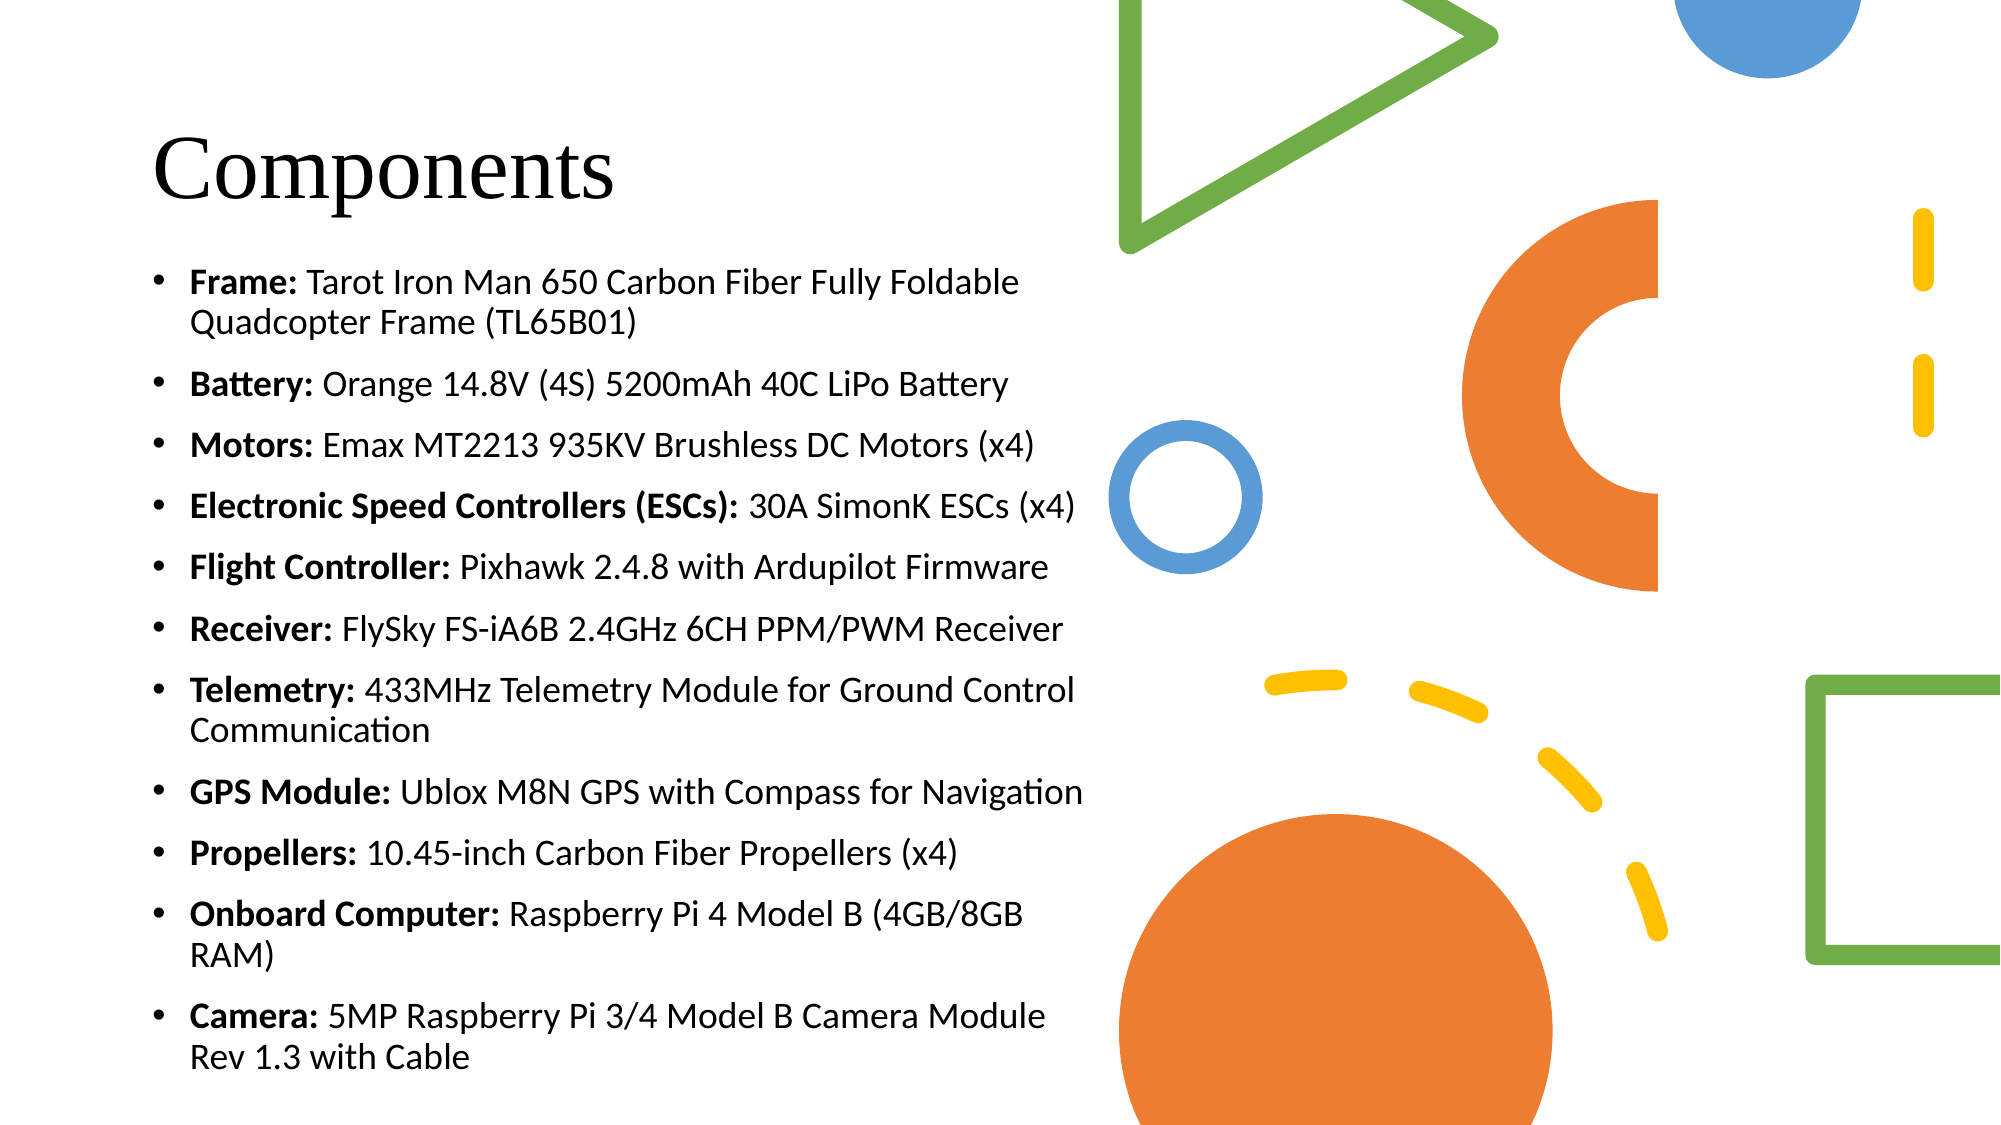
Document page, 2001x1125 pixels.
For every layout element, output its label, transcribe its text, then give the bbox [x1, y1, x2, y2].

text_box [1673, 0, 1862, 80]
text_box [1117, 429, 1254, 565]
title Components [137, 59, 1050, 254]
list Frame: Tarot Iron Man 650 Carbon Fiber Fully Foldable Quadcopter Frame (TL65B01) Battery: Orange 14.8V (4S) 5200mAh 40C LiPo Battery Motors: Emax MT2213 935KV Brushless DC Motors (x4) Electronic Speed Controllers (ESCs): 30A SimonK ESCs (x4) Flight Controller: Pixhawk 2.4.8 with Ardupilot Firmware Receiver: FlySky FS-iA6B 2.4GHz 6CH PPM/PWM Receiver Telemetry: 433MHz Telemetry Module for Ground Control Communication GPS Module: Ublox M8N GPS with Compass for Navigation Propellers: 10.45-inch Carbon Fiber Propellers (x4) Onboard Computer: Raspberry Pi 4 Model B (4GB/8GB RAM) Camera: 5MP Raspberry Pi 3/4 Model B Camera Module Rev 1.3 with Cable [137, 254, 1119, 1111]
text_box [0, 0, 2000, 1125]
text_box [1274, 679, 1664, 977]
text_box [1118, 0, 1499, 255]
text_box [1117, 813, 1554, 1125]
text_box [1805, 674, 2000, 966]
text_box [1460, 198, 1659, 593]
